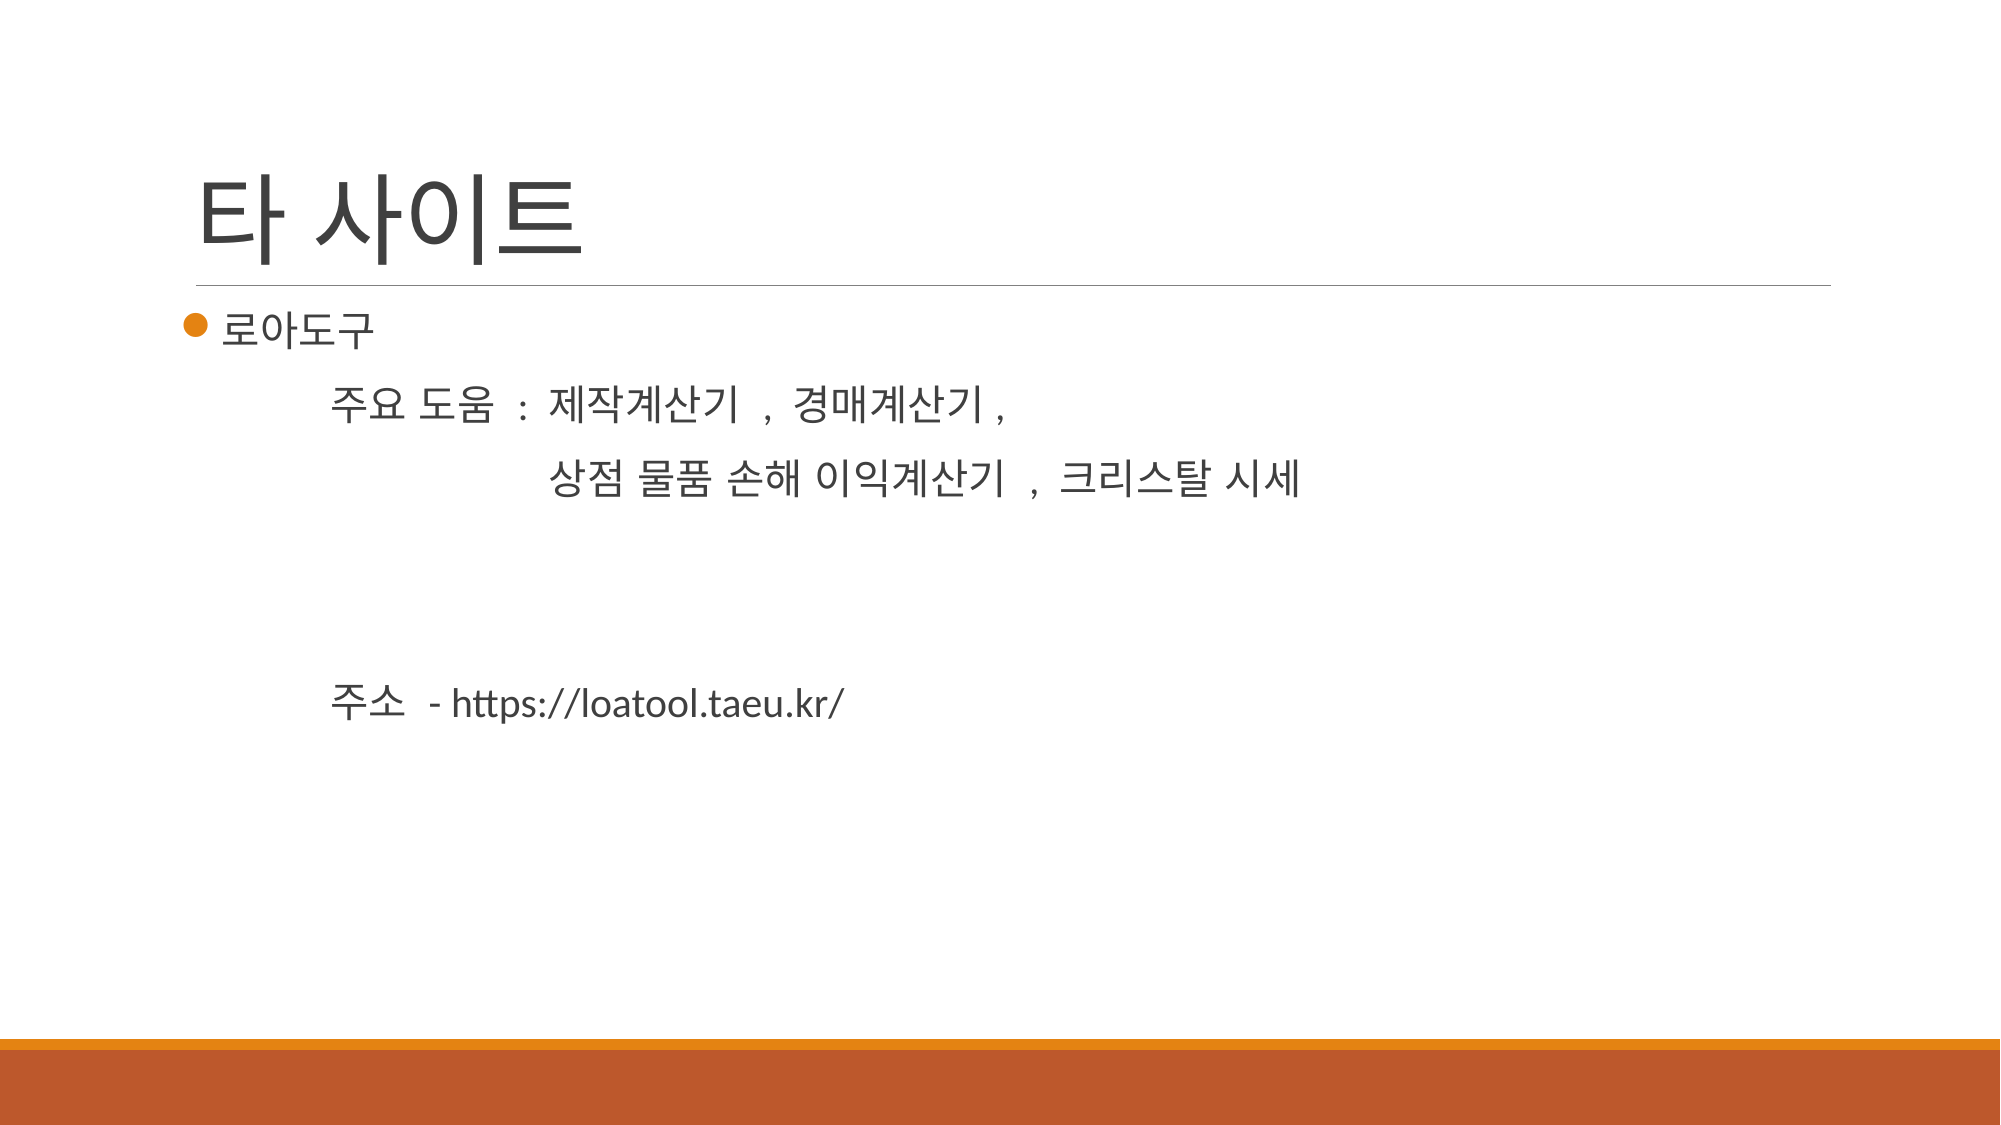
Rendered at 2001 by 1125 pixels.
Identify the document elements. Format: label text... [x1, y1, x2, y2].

list 로아도구 주요 도움 : 제작계산기 , 경매계산기, 상점 물품 손해 이익계산기 , 크리스탈 시세 주소 - https://loatool.taeu.kr/ [180, 302, 1830, 963]
title 타 사이트 [180, 47, 1830, 285]
